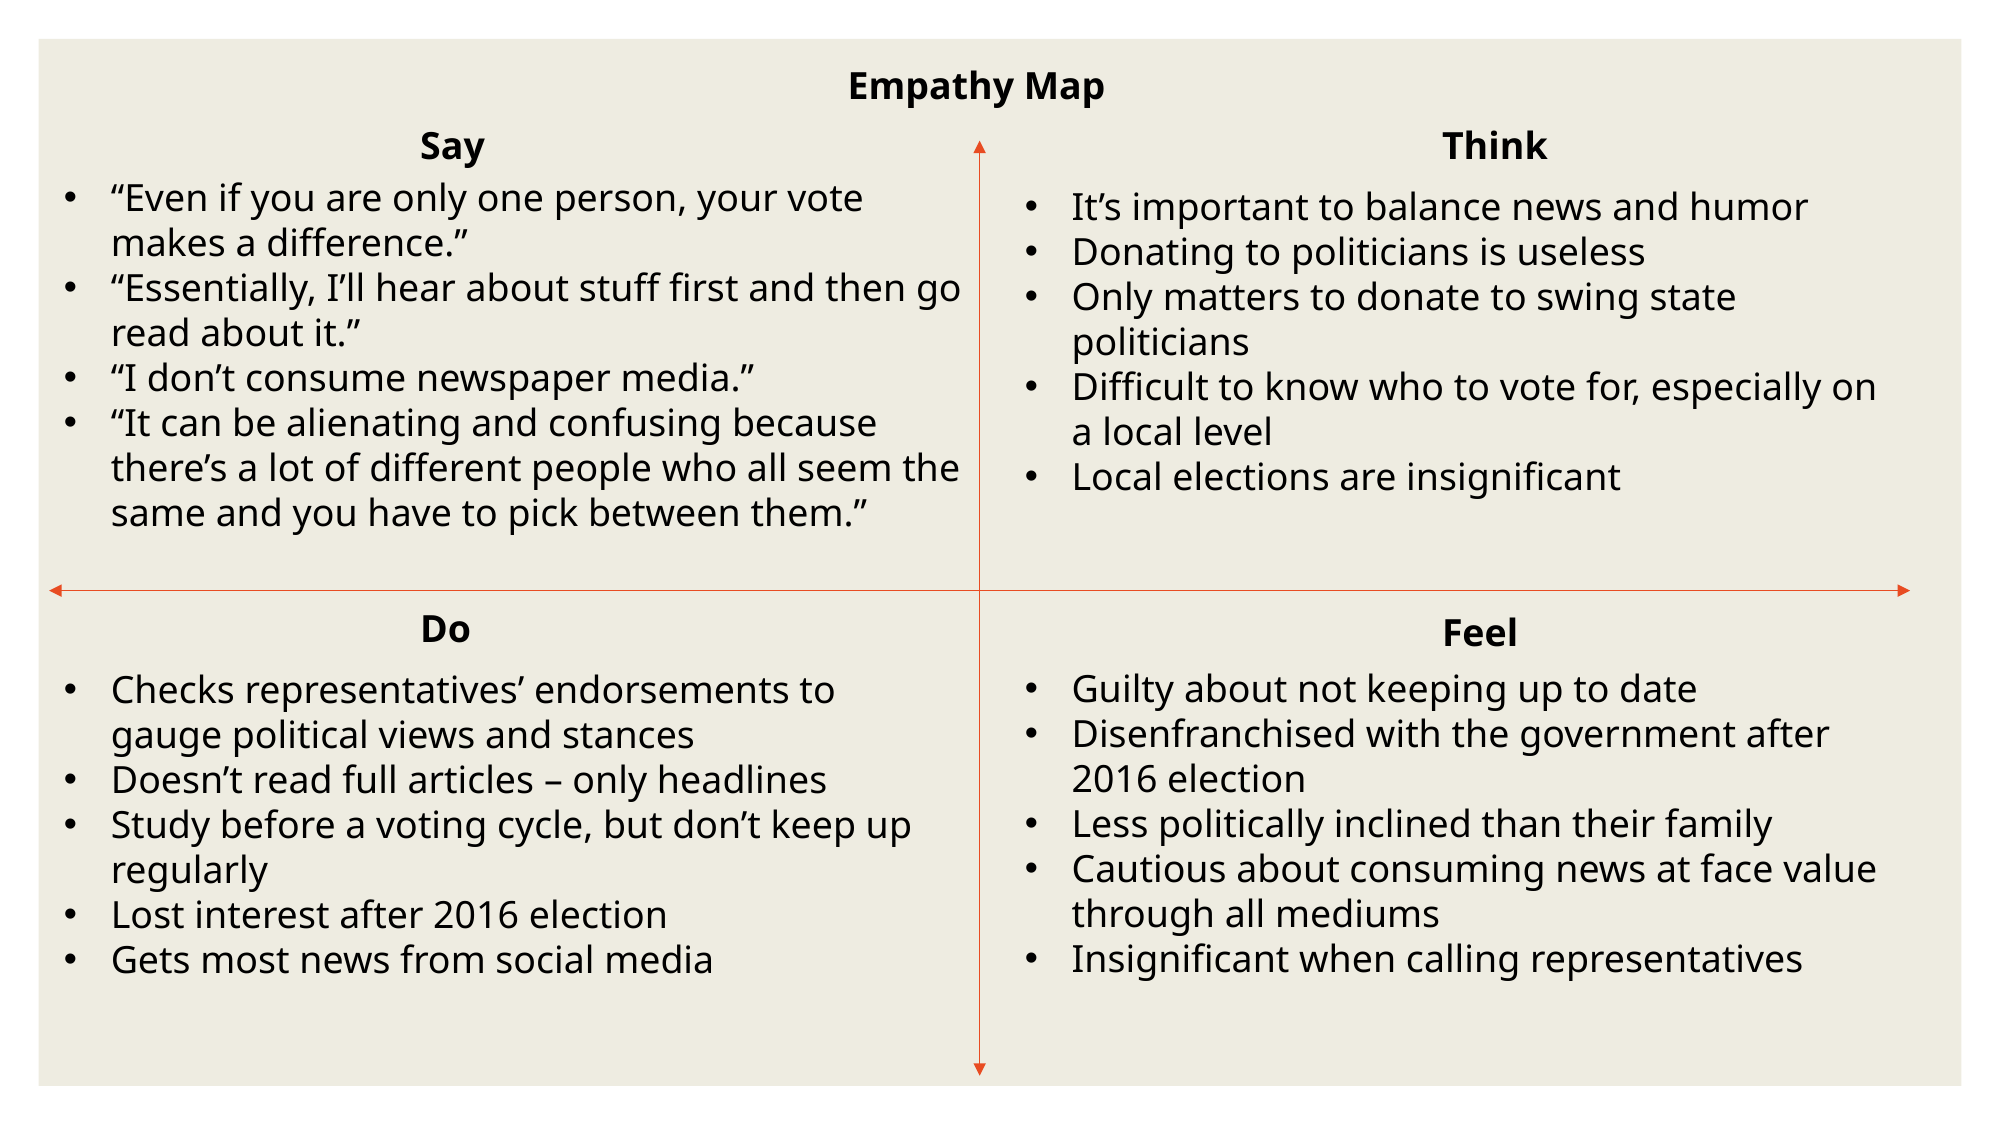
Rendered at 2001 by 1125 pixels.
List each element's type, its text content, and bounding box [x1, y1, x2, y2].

text_box Guilty about not keeping up to date Disenfranchised with the government after 2016 election Less politically inclined than their family Cautious about consuming news at face value through all mediums Insignificant when calling representatives [1010, 657, 1937, 1033]
text_box Checks representatives’ endorsements to gauge political views and stances Doesn’t read full articles – only headlines Study before a voting cycle, but don’t keep up regularly Lost interest after 2016 election Gets most news from social media [49, 658, 950, 1033]
text_box Do [405, 600, 532, 657]
text_box Say [405, 114, 515, 166]
text_box Think [1427, 114, 1632, 175]
text_box Feel [1427, 601, 1604, 657]
text_box Empathy Map [832, 54, 1127, 114]
text_box It’s important to balance news and humor Donating to politicians is useless Only matters to donate to swing state politicians Difficult to know who to vote for, especially on a local level Local elections are insignificant [1010, 175, 1896, 551]
text_box “Even if you are only one person, your vote makes a difference.” “Essentially, I’ll hear about stuff first and then go read about it.” “I don’t consume newspaper media.” “It can be alienating and confusing because there’s a lot of different people who all seem the same and you have to pick between them.” [49, 166, 974, 542]
